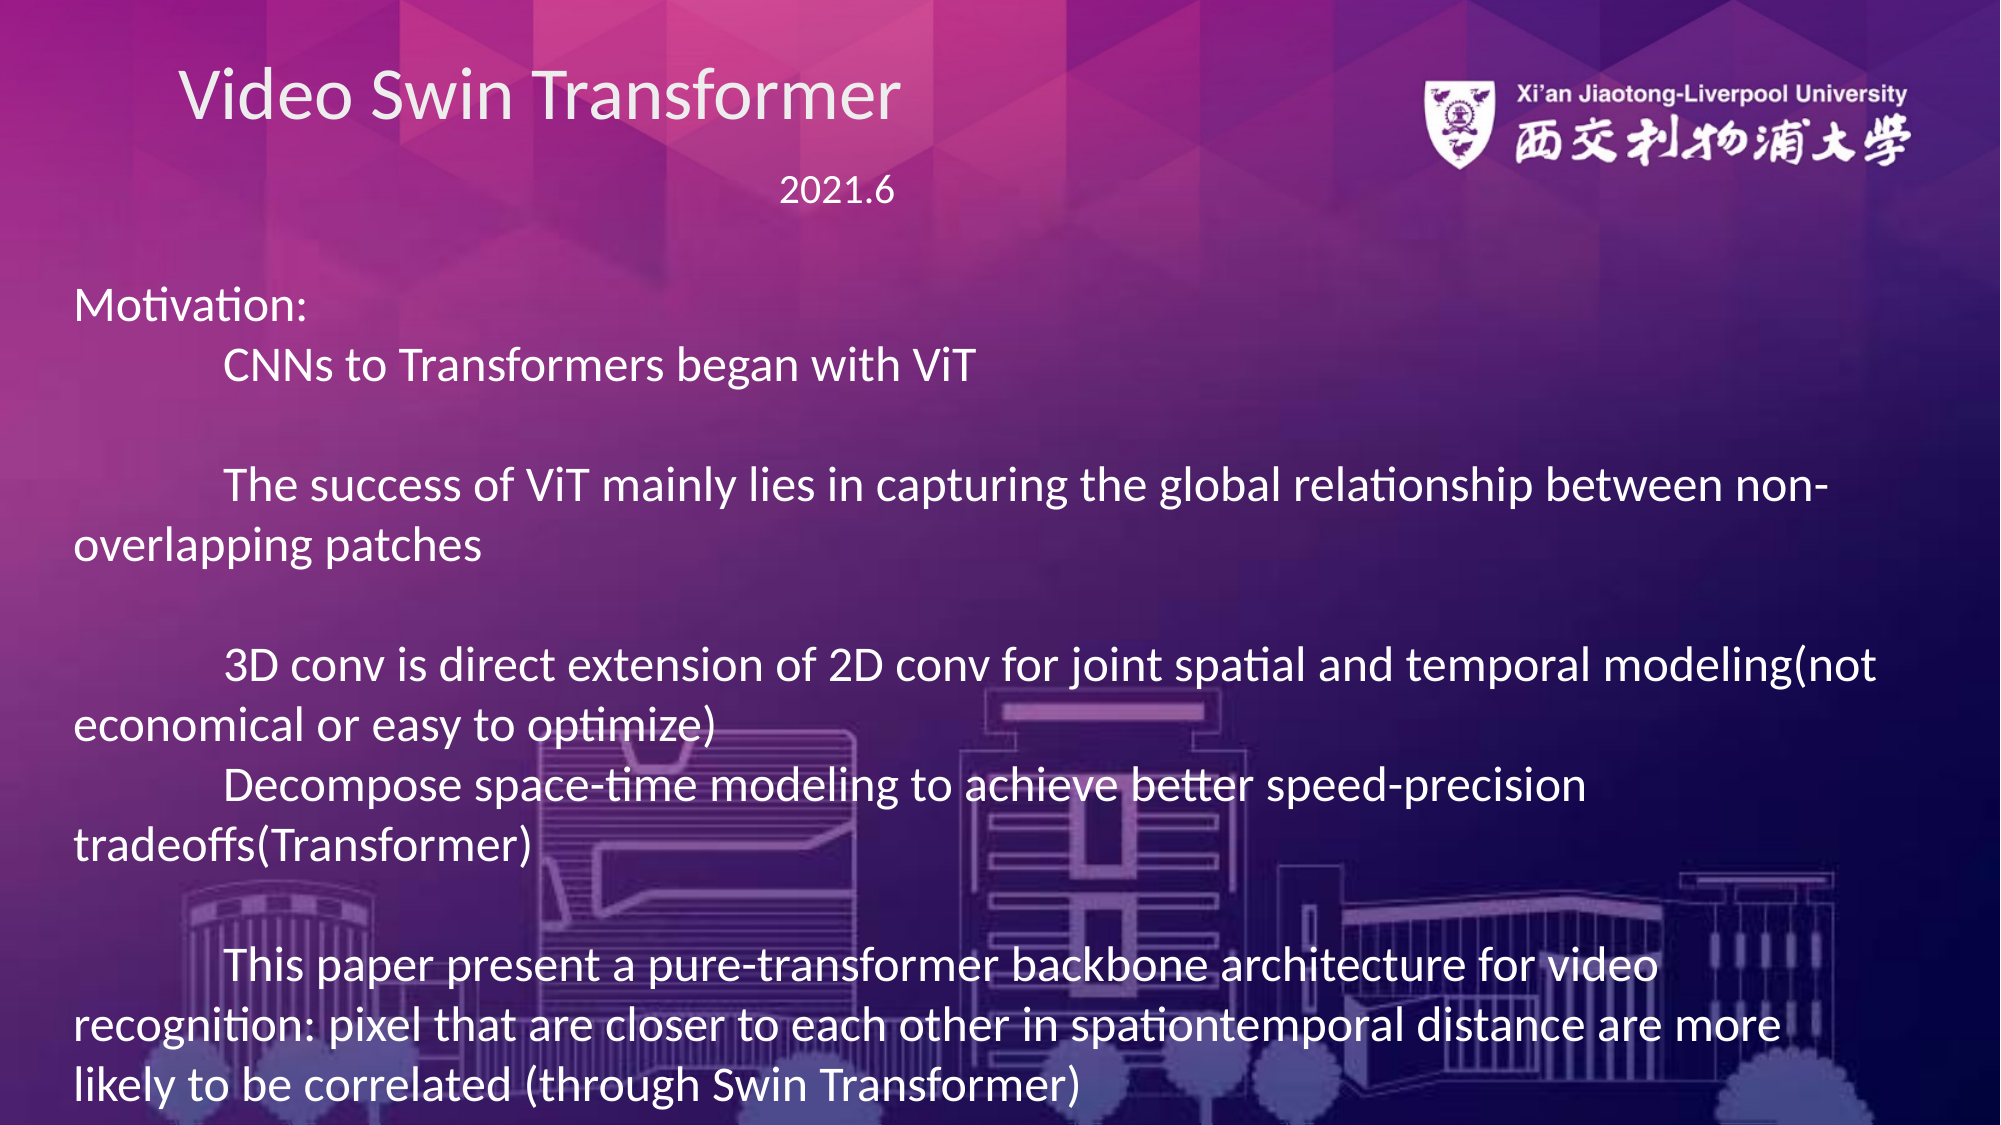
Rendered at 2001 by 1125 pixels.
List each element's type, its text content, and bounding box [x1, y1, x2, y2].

text_box Video Swin Transformer [170, 37, 1483, 233]
text_box Motivation: CNNs to Transformers began with ViT The success of ViT mainly lies in capturing the global relationship between non-overlapping patches 3D conv is direct extension of 2D conv for joint spatial and temporal modeling(not economical or easy to optimize) Decompose space-time modeling to achieve better speed-precision tradeoffs(Transformer) This paper present a pure-transformer backbone architecture for video recognition: pixel that are closer to each other in spationtemporal distance are more likely to be correlated (through Swin Transformer) [65, 264, 1888, 1120]
picture [0, 0, 2000, 1125]
text_box 2021.6 [771, 154, 1563, 220]
